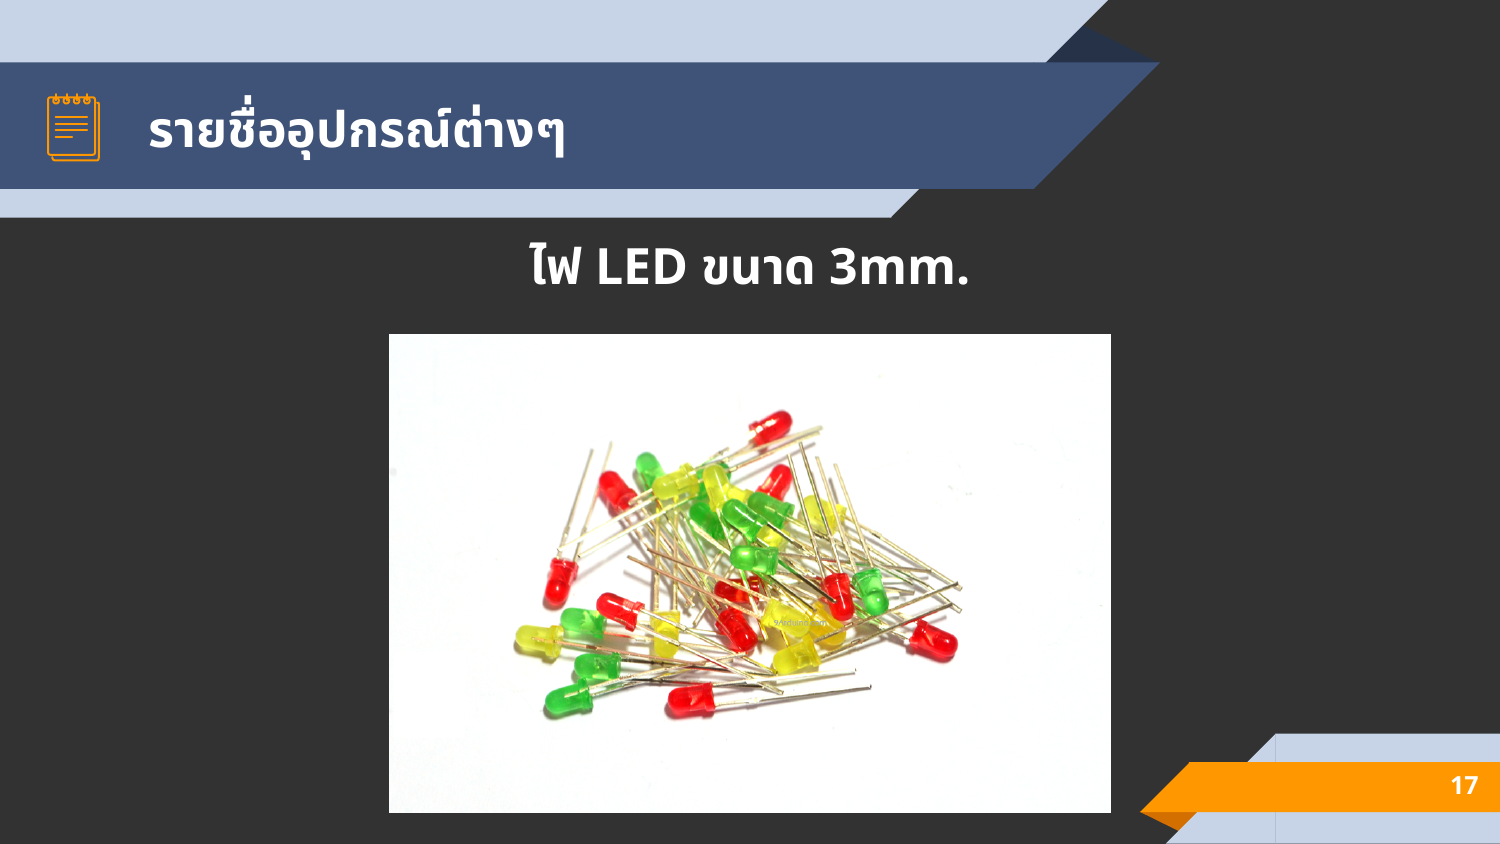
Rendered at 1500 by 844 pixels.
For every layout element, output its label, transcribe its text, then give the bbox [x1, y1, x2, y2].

slide_number 17 [1249, 760, 1494, 813]
list ไฟ LED ขนาด 3mm. [0, 219, 1500, 728]
picture [388, 334, 1111, 813]
title รายชื่ออุปกรณ์ต่างๆ [133, 64, 997, 190]
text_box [47, 93, 100, 161]
